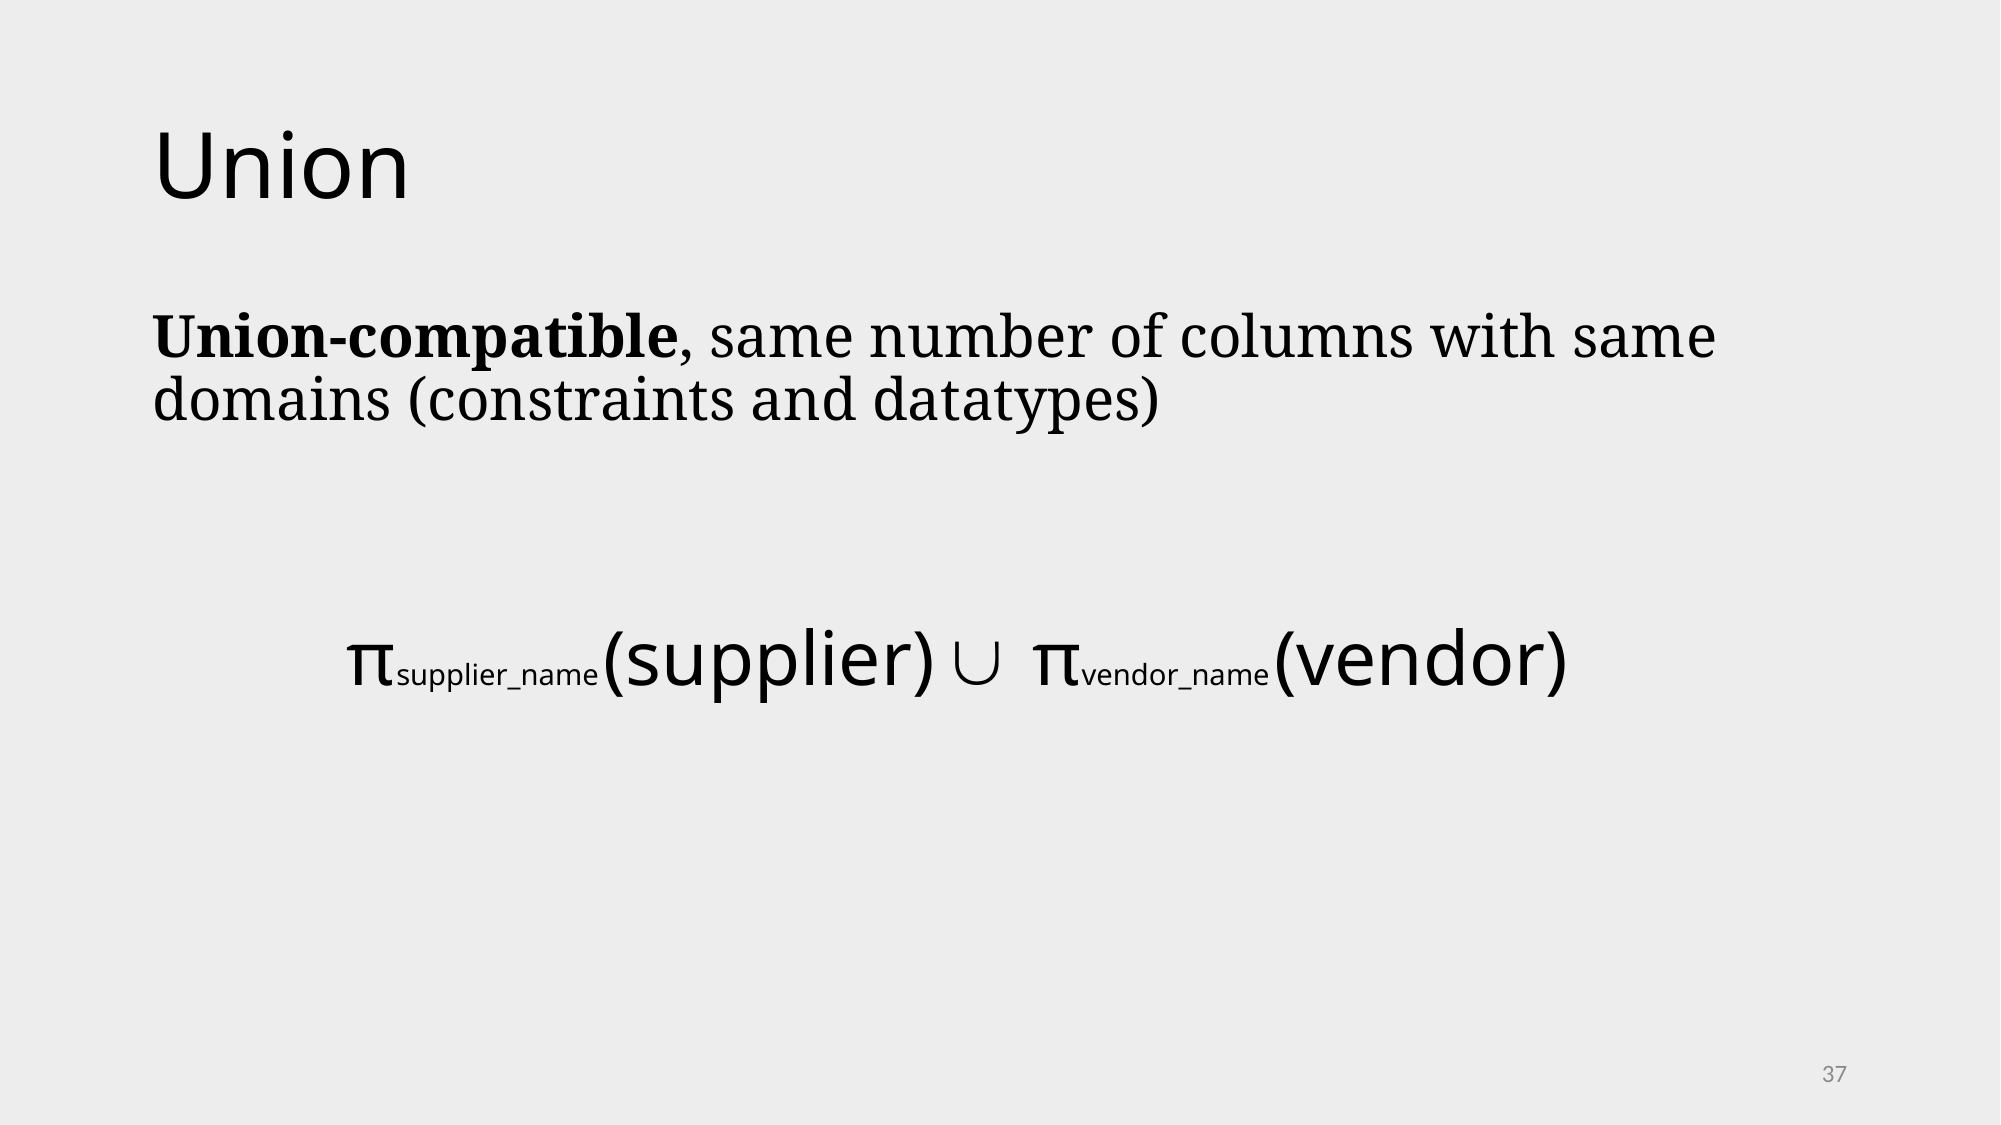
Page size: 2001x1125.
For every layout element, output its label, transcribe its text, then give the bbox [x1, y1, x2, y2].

text_box πsupplier_name (supplier) ∪ πvendor_name (vendor) [332, 603, 1668, 709]
title Union [137, 59, 1863, 278]
list Union-compatible, same number of columns with same domains (constraints and datatypes) [137, 299, 1863, 1014]
slide_number 37 [1412, 1042, 1863, 1103]
